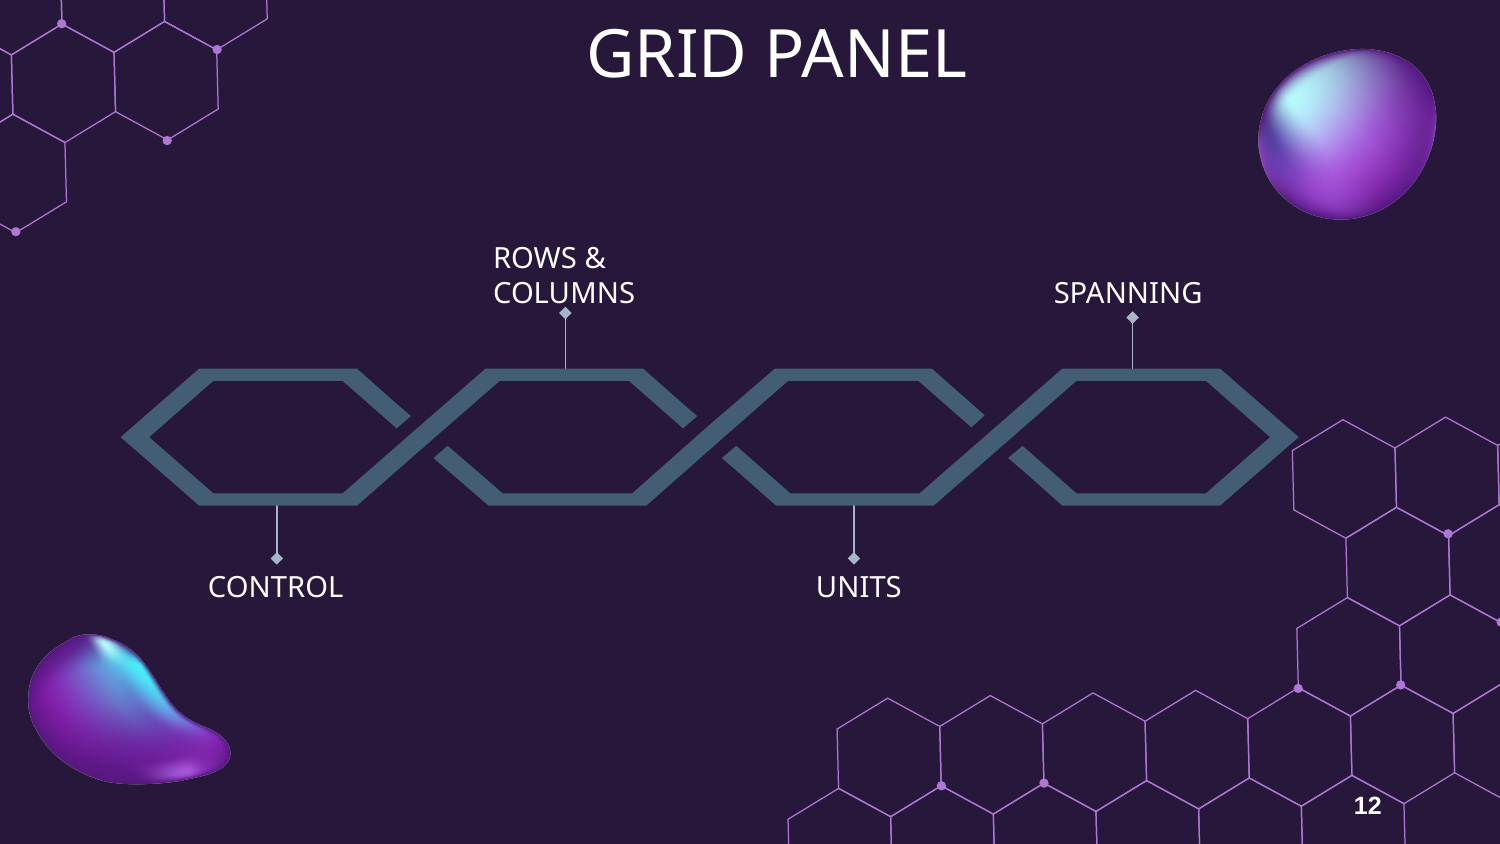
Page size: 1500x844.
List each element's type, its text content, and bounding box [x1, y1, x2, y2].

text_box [120, 312, 1299, 559]
text_box CONTROL [193, 566, 377, 611]
text_box ROWS & COLUMNS [478, 231, 681, 311]
picture [1228, 16, 1472, 251]
picture [0, 609, 253, 839]
text_box GRID PANEL [450, 11, 1104, 93]
slide_number 12 [1059, 782, 1397, 828]
text_box UNITS [801, 566, 985, 611]
text_box SPANNING [1039, 267, 1247, 311]
